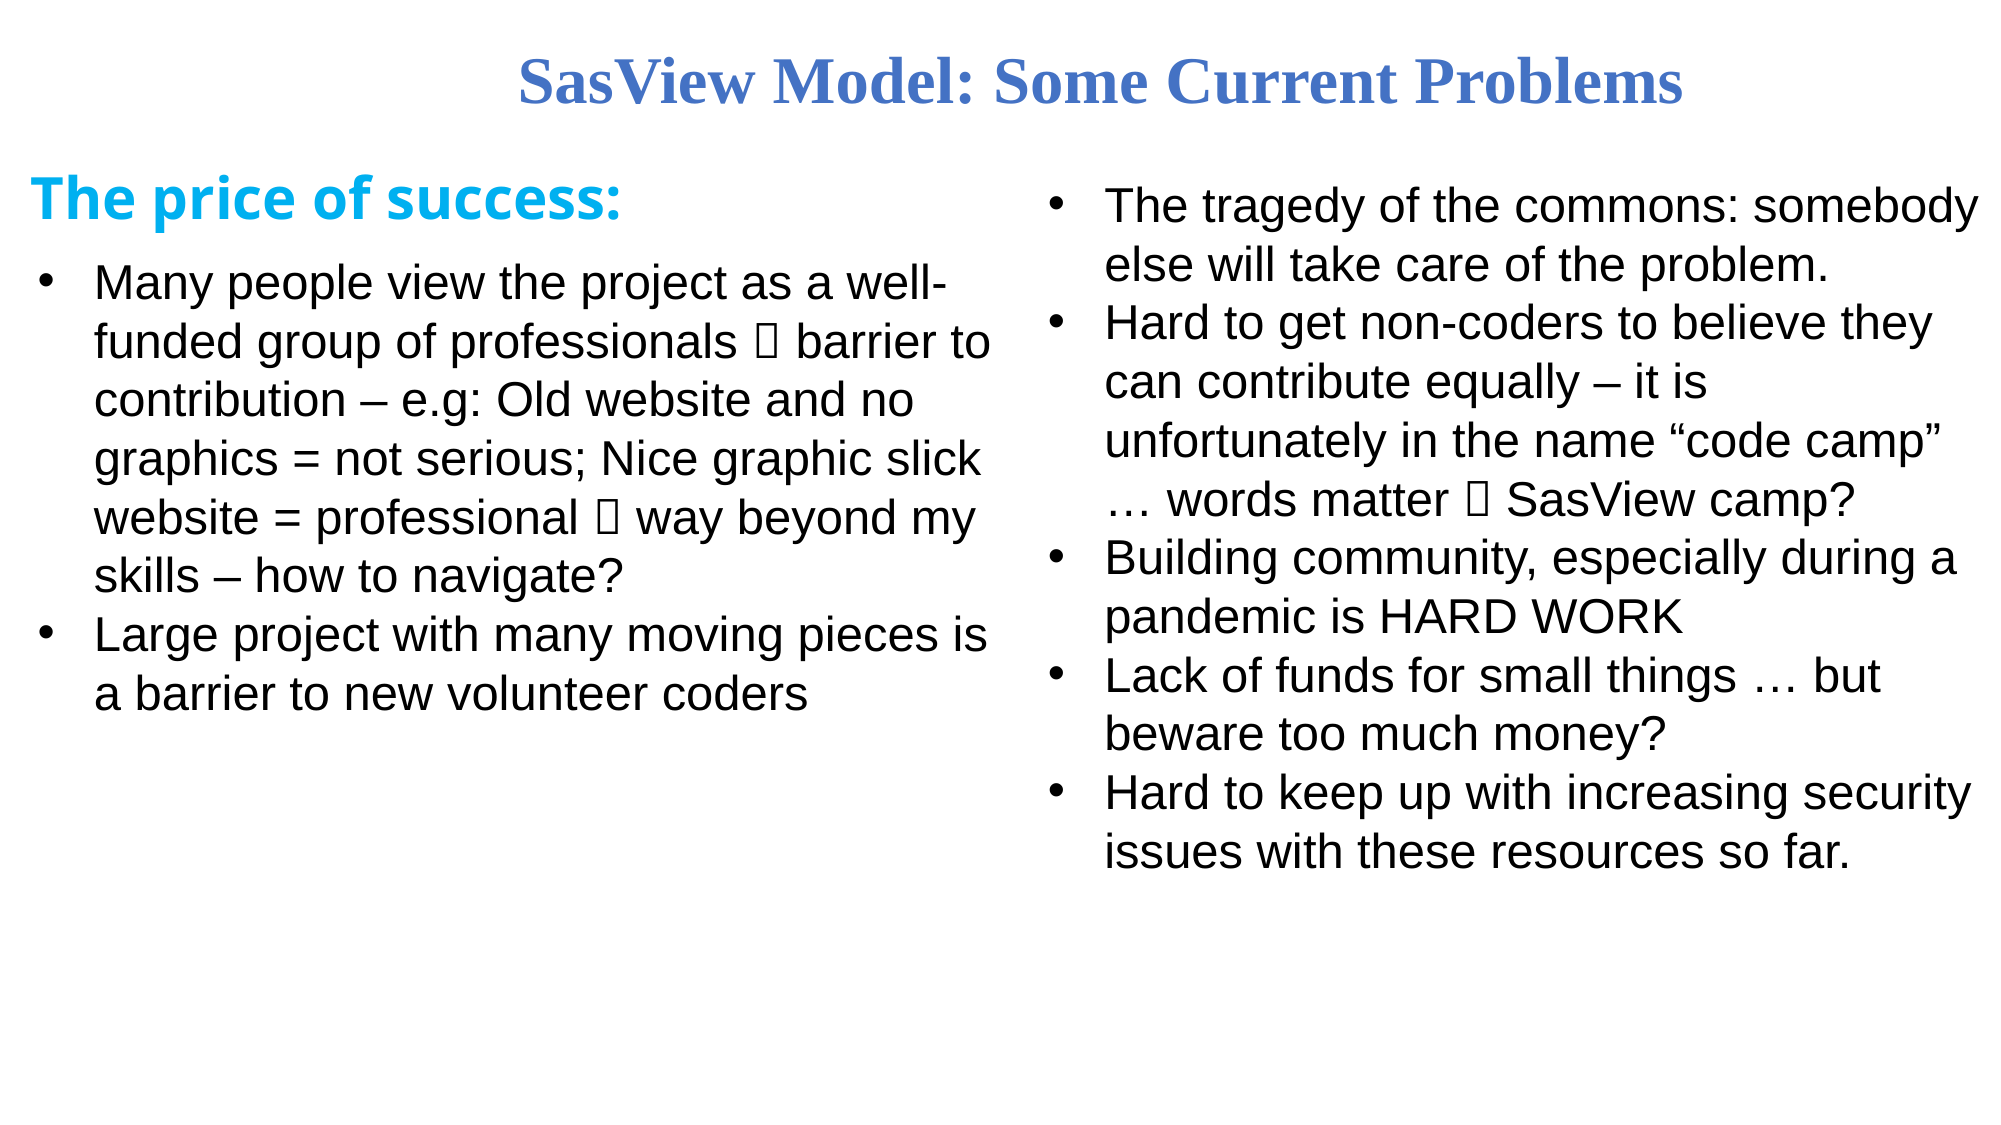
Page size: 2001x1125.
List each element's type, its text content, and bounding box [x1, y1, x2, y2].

text_box The price of success: [30, 169, 1040, 232]
text_box SasView Model: Some Current Problems [502, 29, 1700, 125]
text_box The tragedy of the commons: somebody else will take care of the problem. Hard to get non-coders to believe they can contribute equally – it is unfortunately in the name “code camp” … words matter  SasView camp? Building community, especially during a pandemic is HARD WORK Lack of funds for small things … but beware too much money? Hard to keep up with increasing security issues with these resources so far. [1040, 166, 2000, 946]
text_box Many people view the project as a well-funded group of professionals  barrier to contribution – e.g: Old website and no graphics = not serious; Nice graphic slick website = professional  way beyond my skills – how to navigate? Large project with many moving pieces is a barrier to new volunteer coders [30, 242, 1000, 788]
